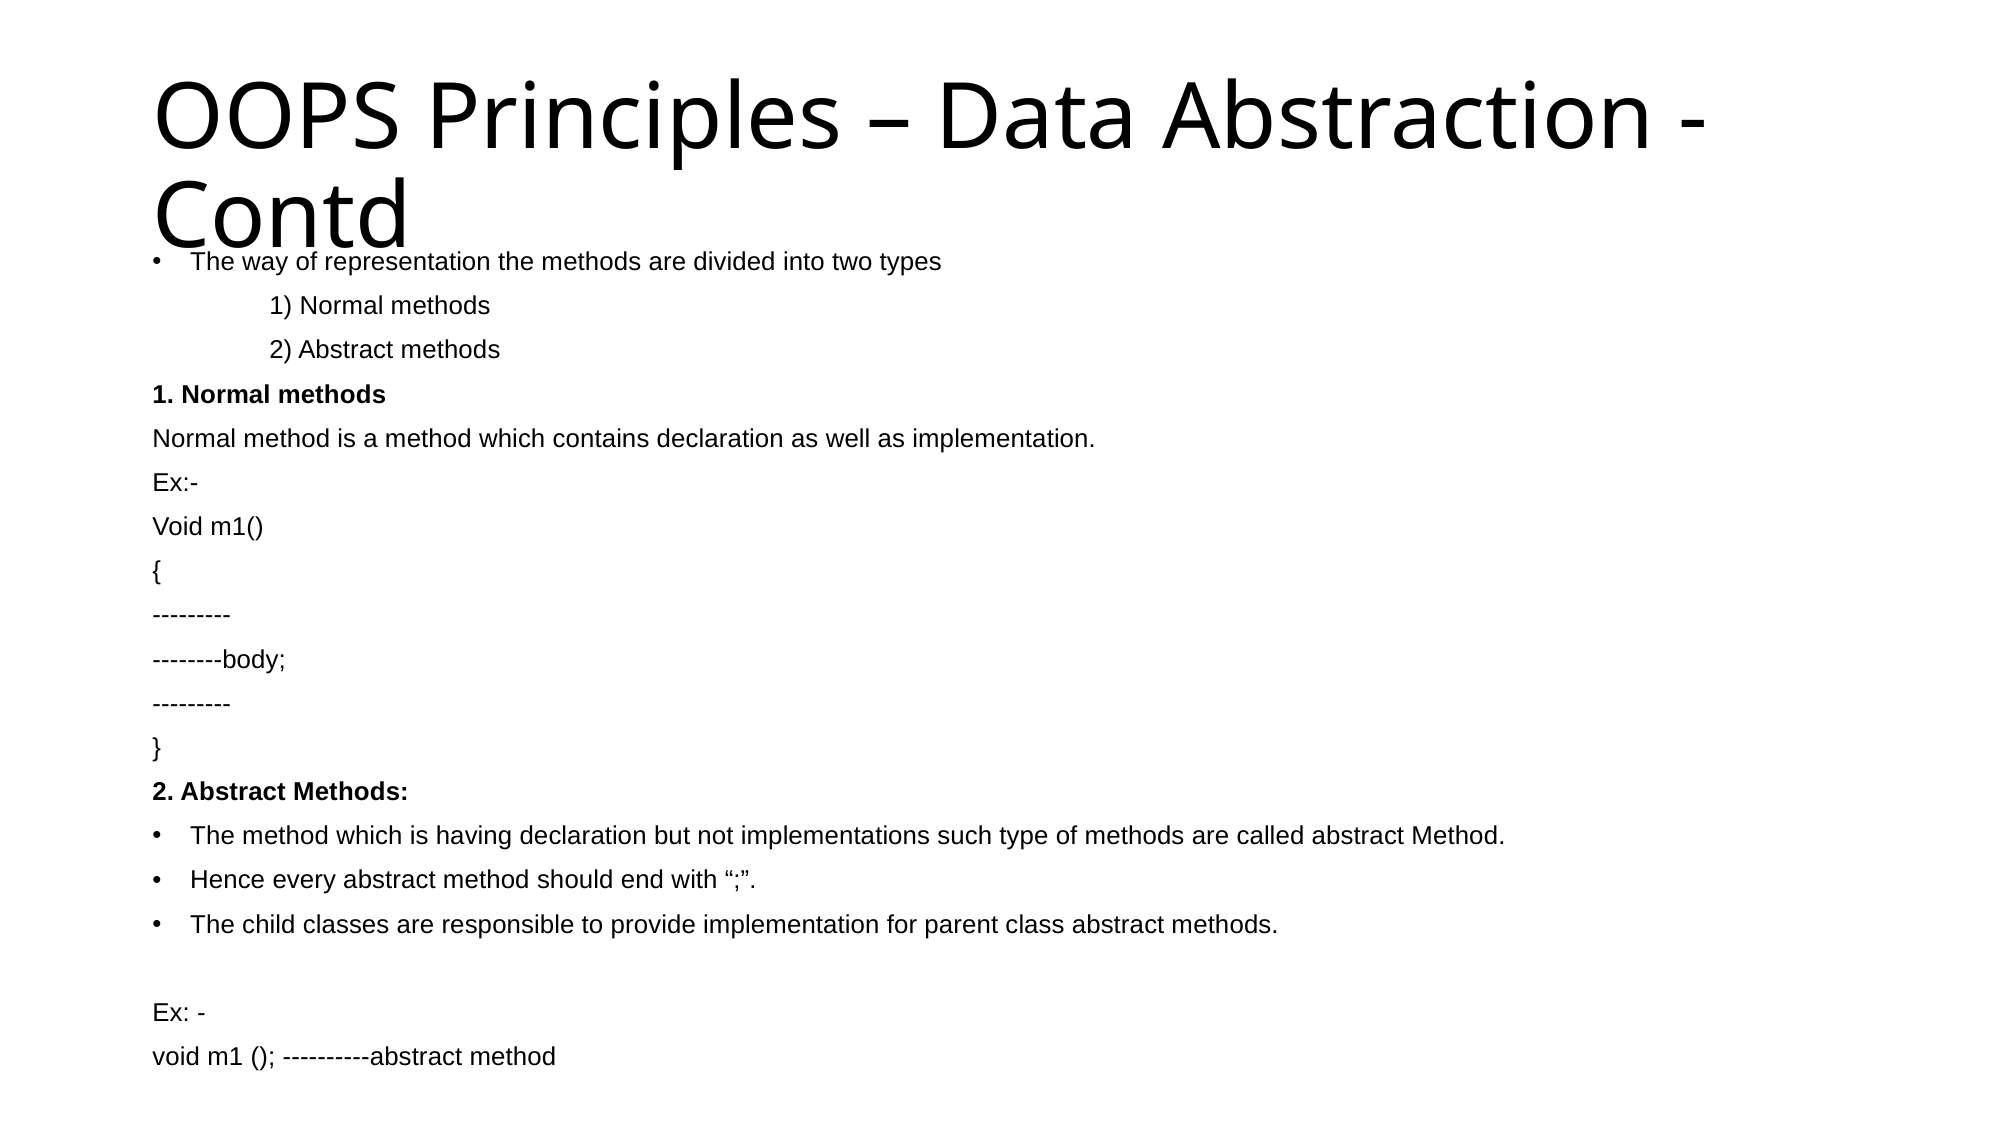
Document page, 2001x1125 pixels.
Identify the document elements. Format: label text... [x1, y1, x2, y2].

list The way of representation the methods are divided into two types 1) Normal methods 2) Abstract methods 1. Normal methods Normal method is a method which contains declaration as well as implementation. Ex:- Void m1() { --------- --------body; --------- } 2. Abstract Methods: The method which is having declaration but not implementations such type of methods are called abstract Method. Hence every abstract method should end with “;”. The child classes are responsible to provide implementation for parent class abstract methods. Ex: - void m1 (); ----------abstract method [137, 240, 1863, 1086]
title OOPS Principles – Data Abstraction - Contd [137, 59, 1863, 240]
